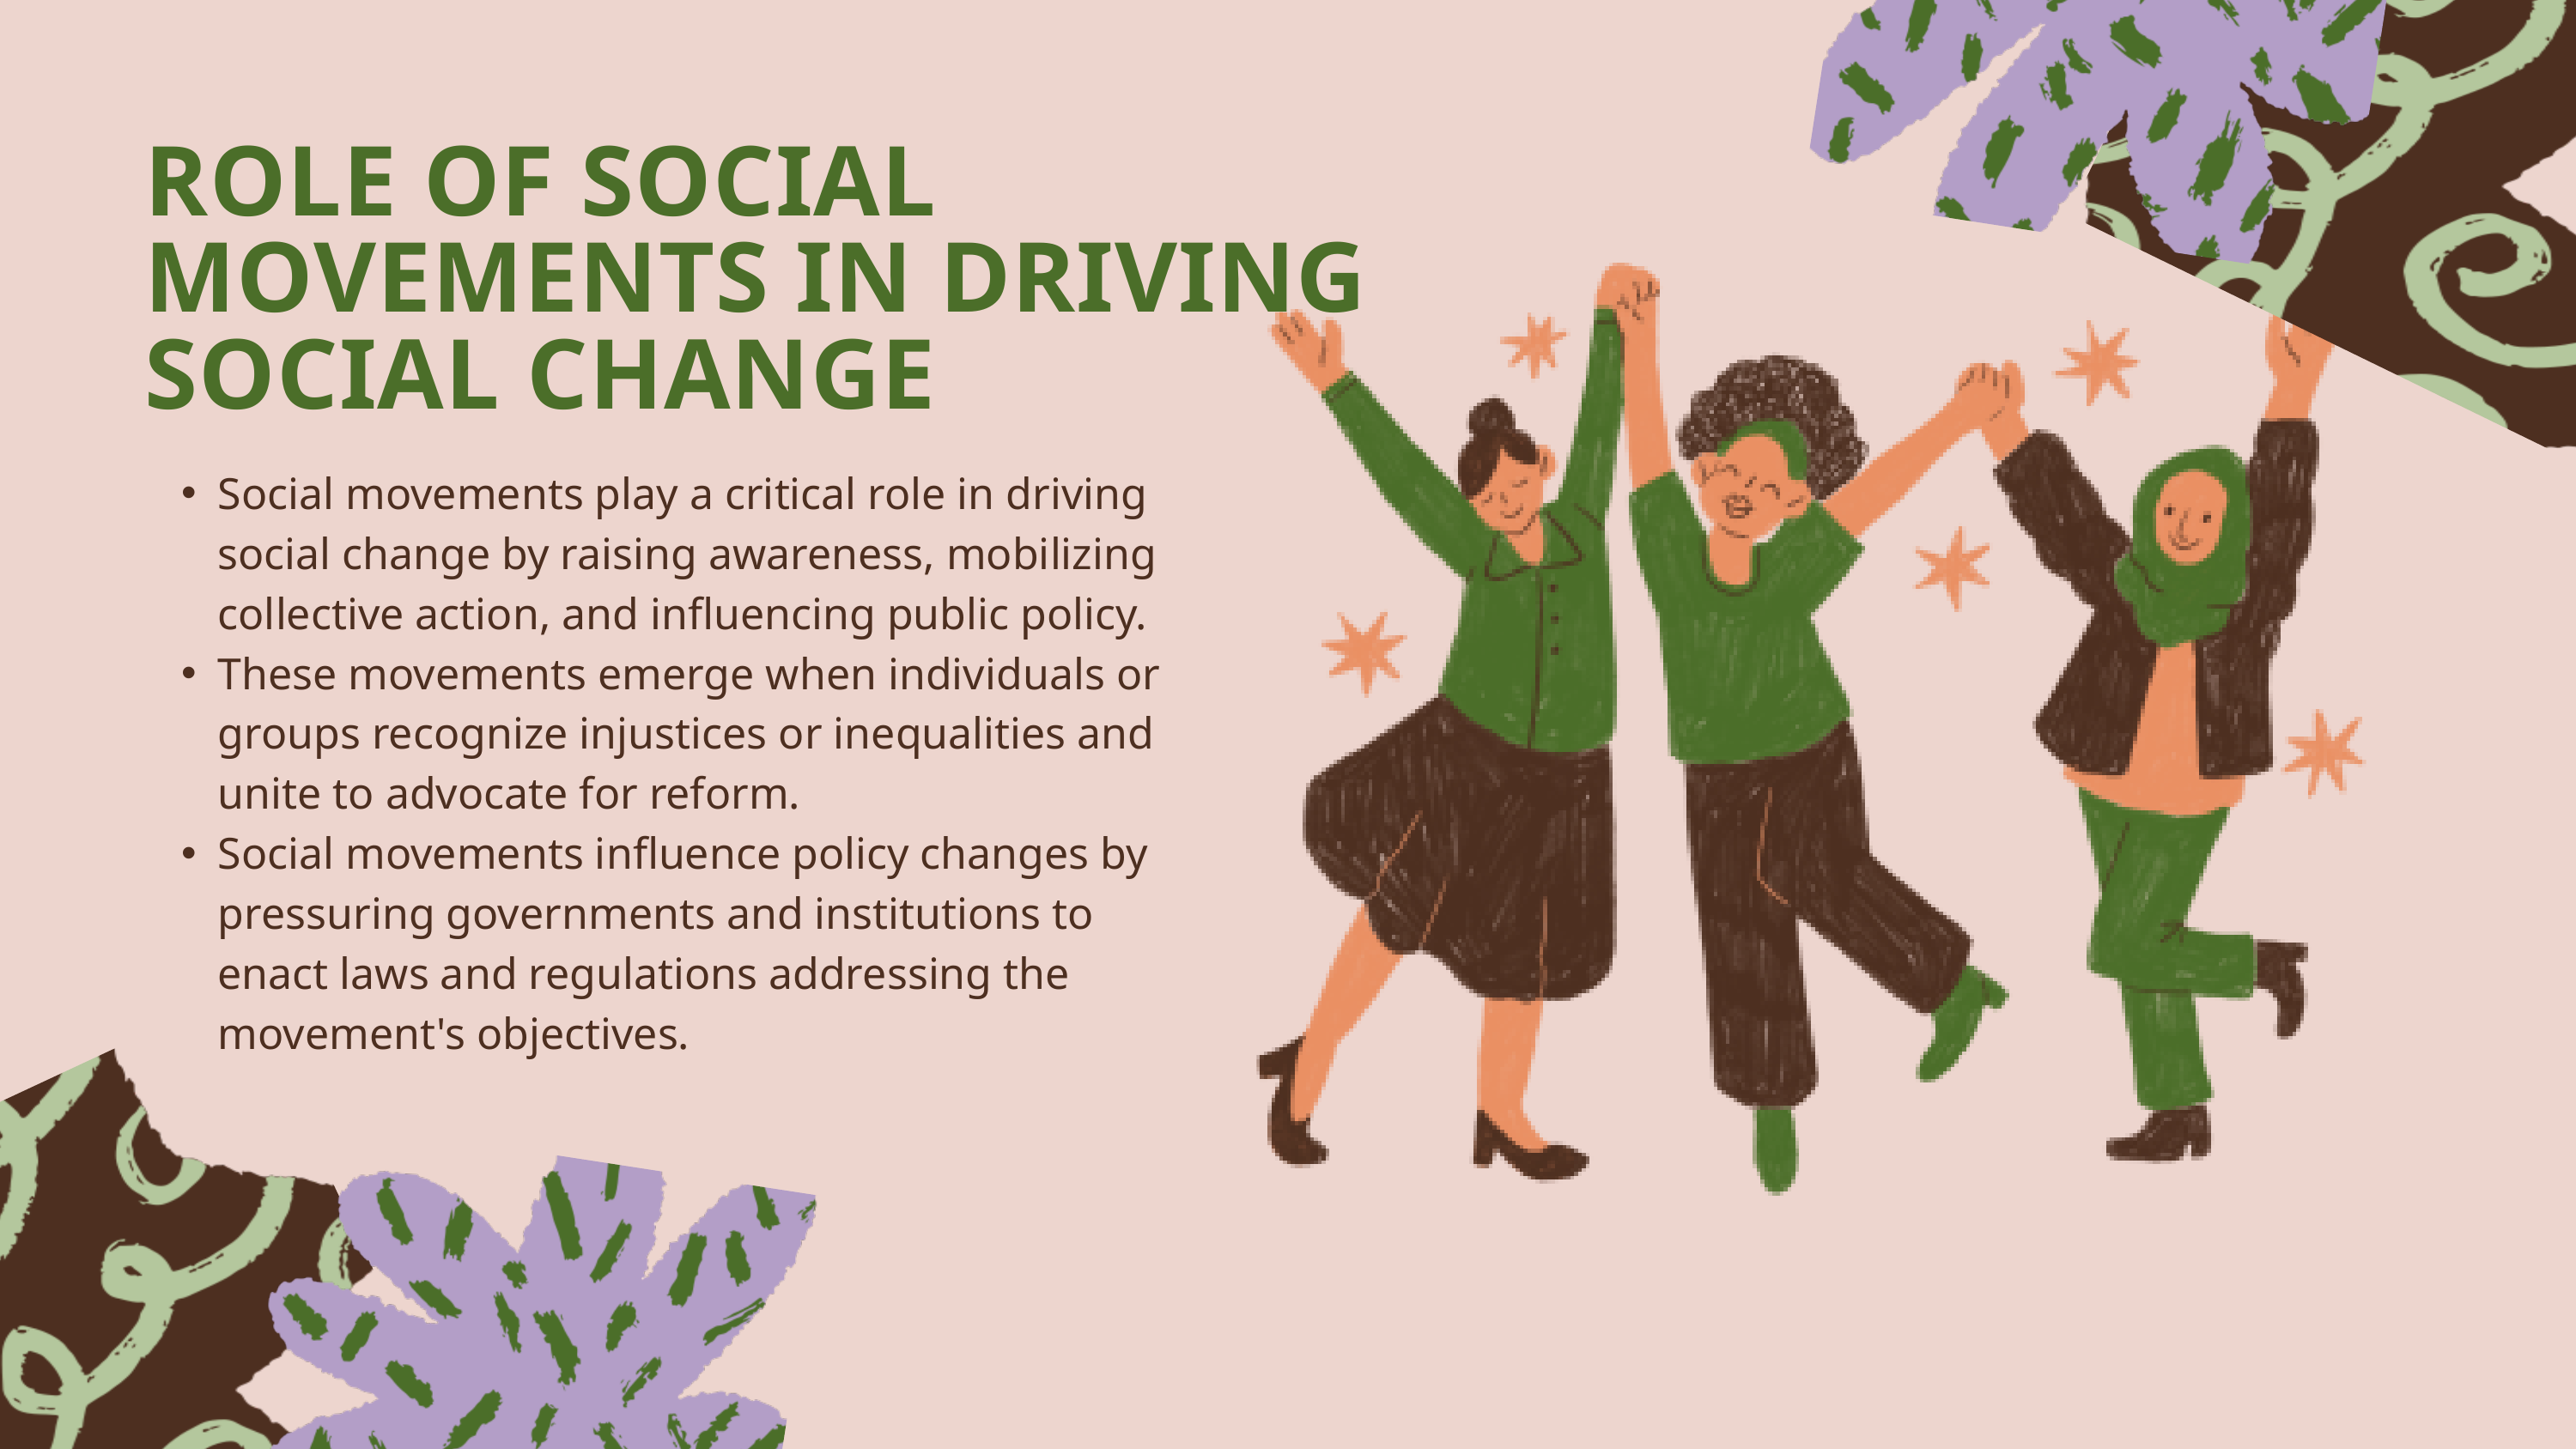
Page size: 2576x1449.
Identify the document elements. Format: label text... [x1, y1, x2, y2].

text_box [1802, 0, 2387, 279]
text_box [228, 1113, 822, 1449]
text_box [0, 989, 302, 1449]
text_box ROLE OF SOCIAL MOVEMENTS IN DRIVING SOCIAL CHANGE [144, 138, 1482, 428]
text_box [2133, 0, 2576, 463]
text_box [1256, 263, 2366, 1196]
text_box Social movements play a critical role in driving social change by raising awareness, mobilizing collective action, and influencing public policy. These movements emerge when individuals or groups recognize injustices or inequalities and unite to advocate for reform. Social movements influence policy changes by pressuring governments and institutions to enact laws and regulations addressing the movement's objectives. [144, 458, 1190, 1058]
